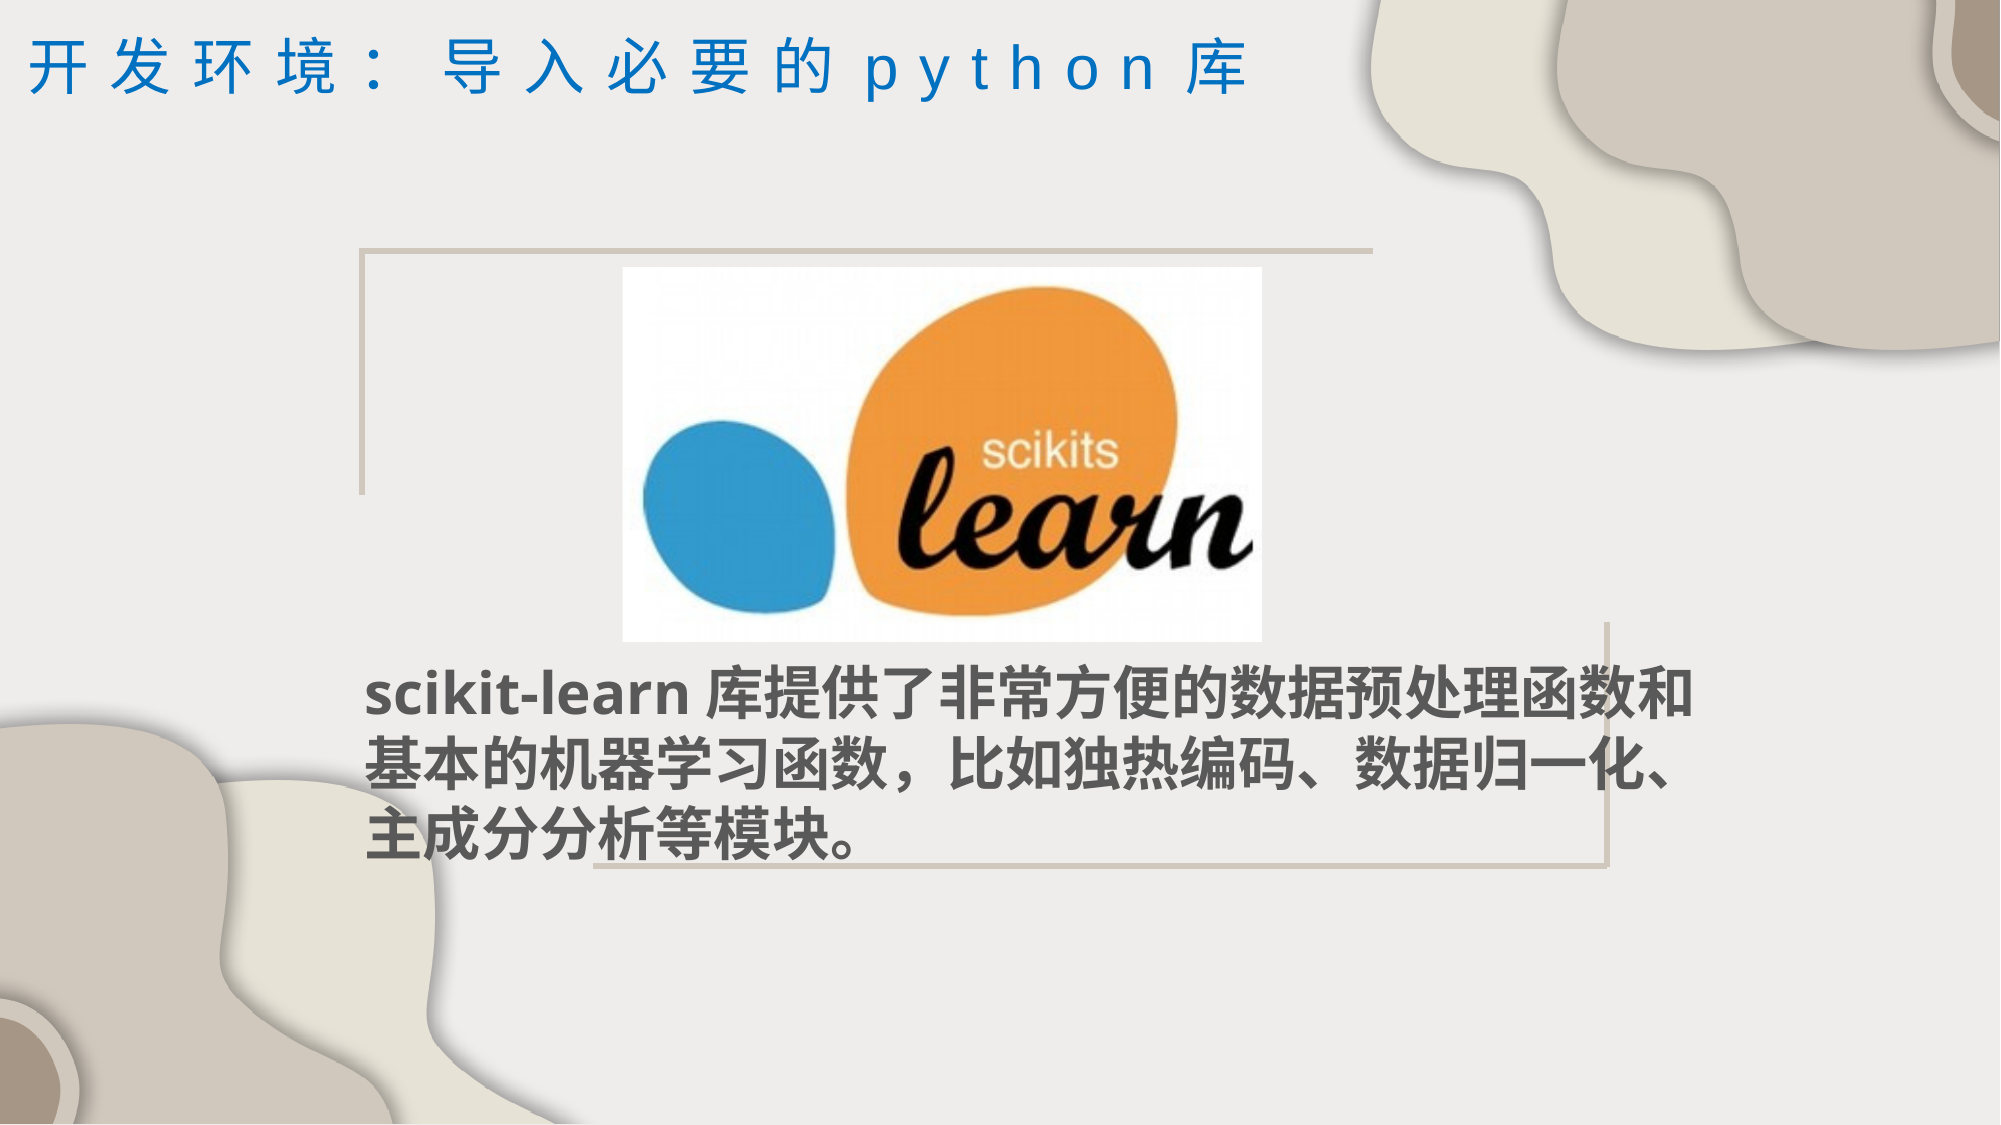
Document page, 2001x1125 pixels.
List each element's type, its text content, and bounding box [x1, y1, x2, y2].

title 开发环境：导入必要的python库 [27, 27, 1263, 148]
text_box scikit-learn库提供了非常方便的数据预处理函数和 基本的机器学习函数，比如独热编码、数据归一化、 主成分分析等模块。 [349, 649, 1720, 875]
picture [0, 0, 2000, 1125]
